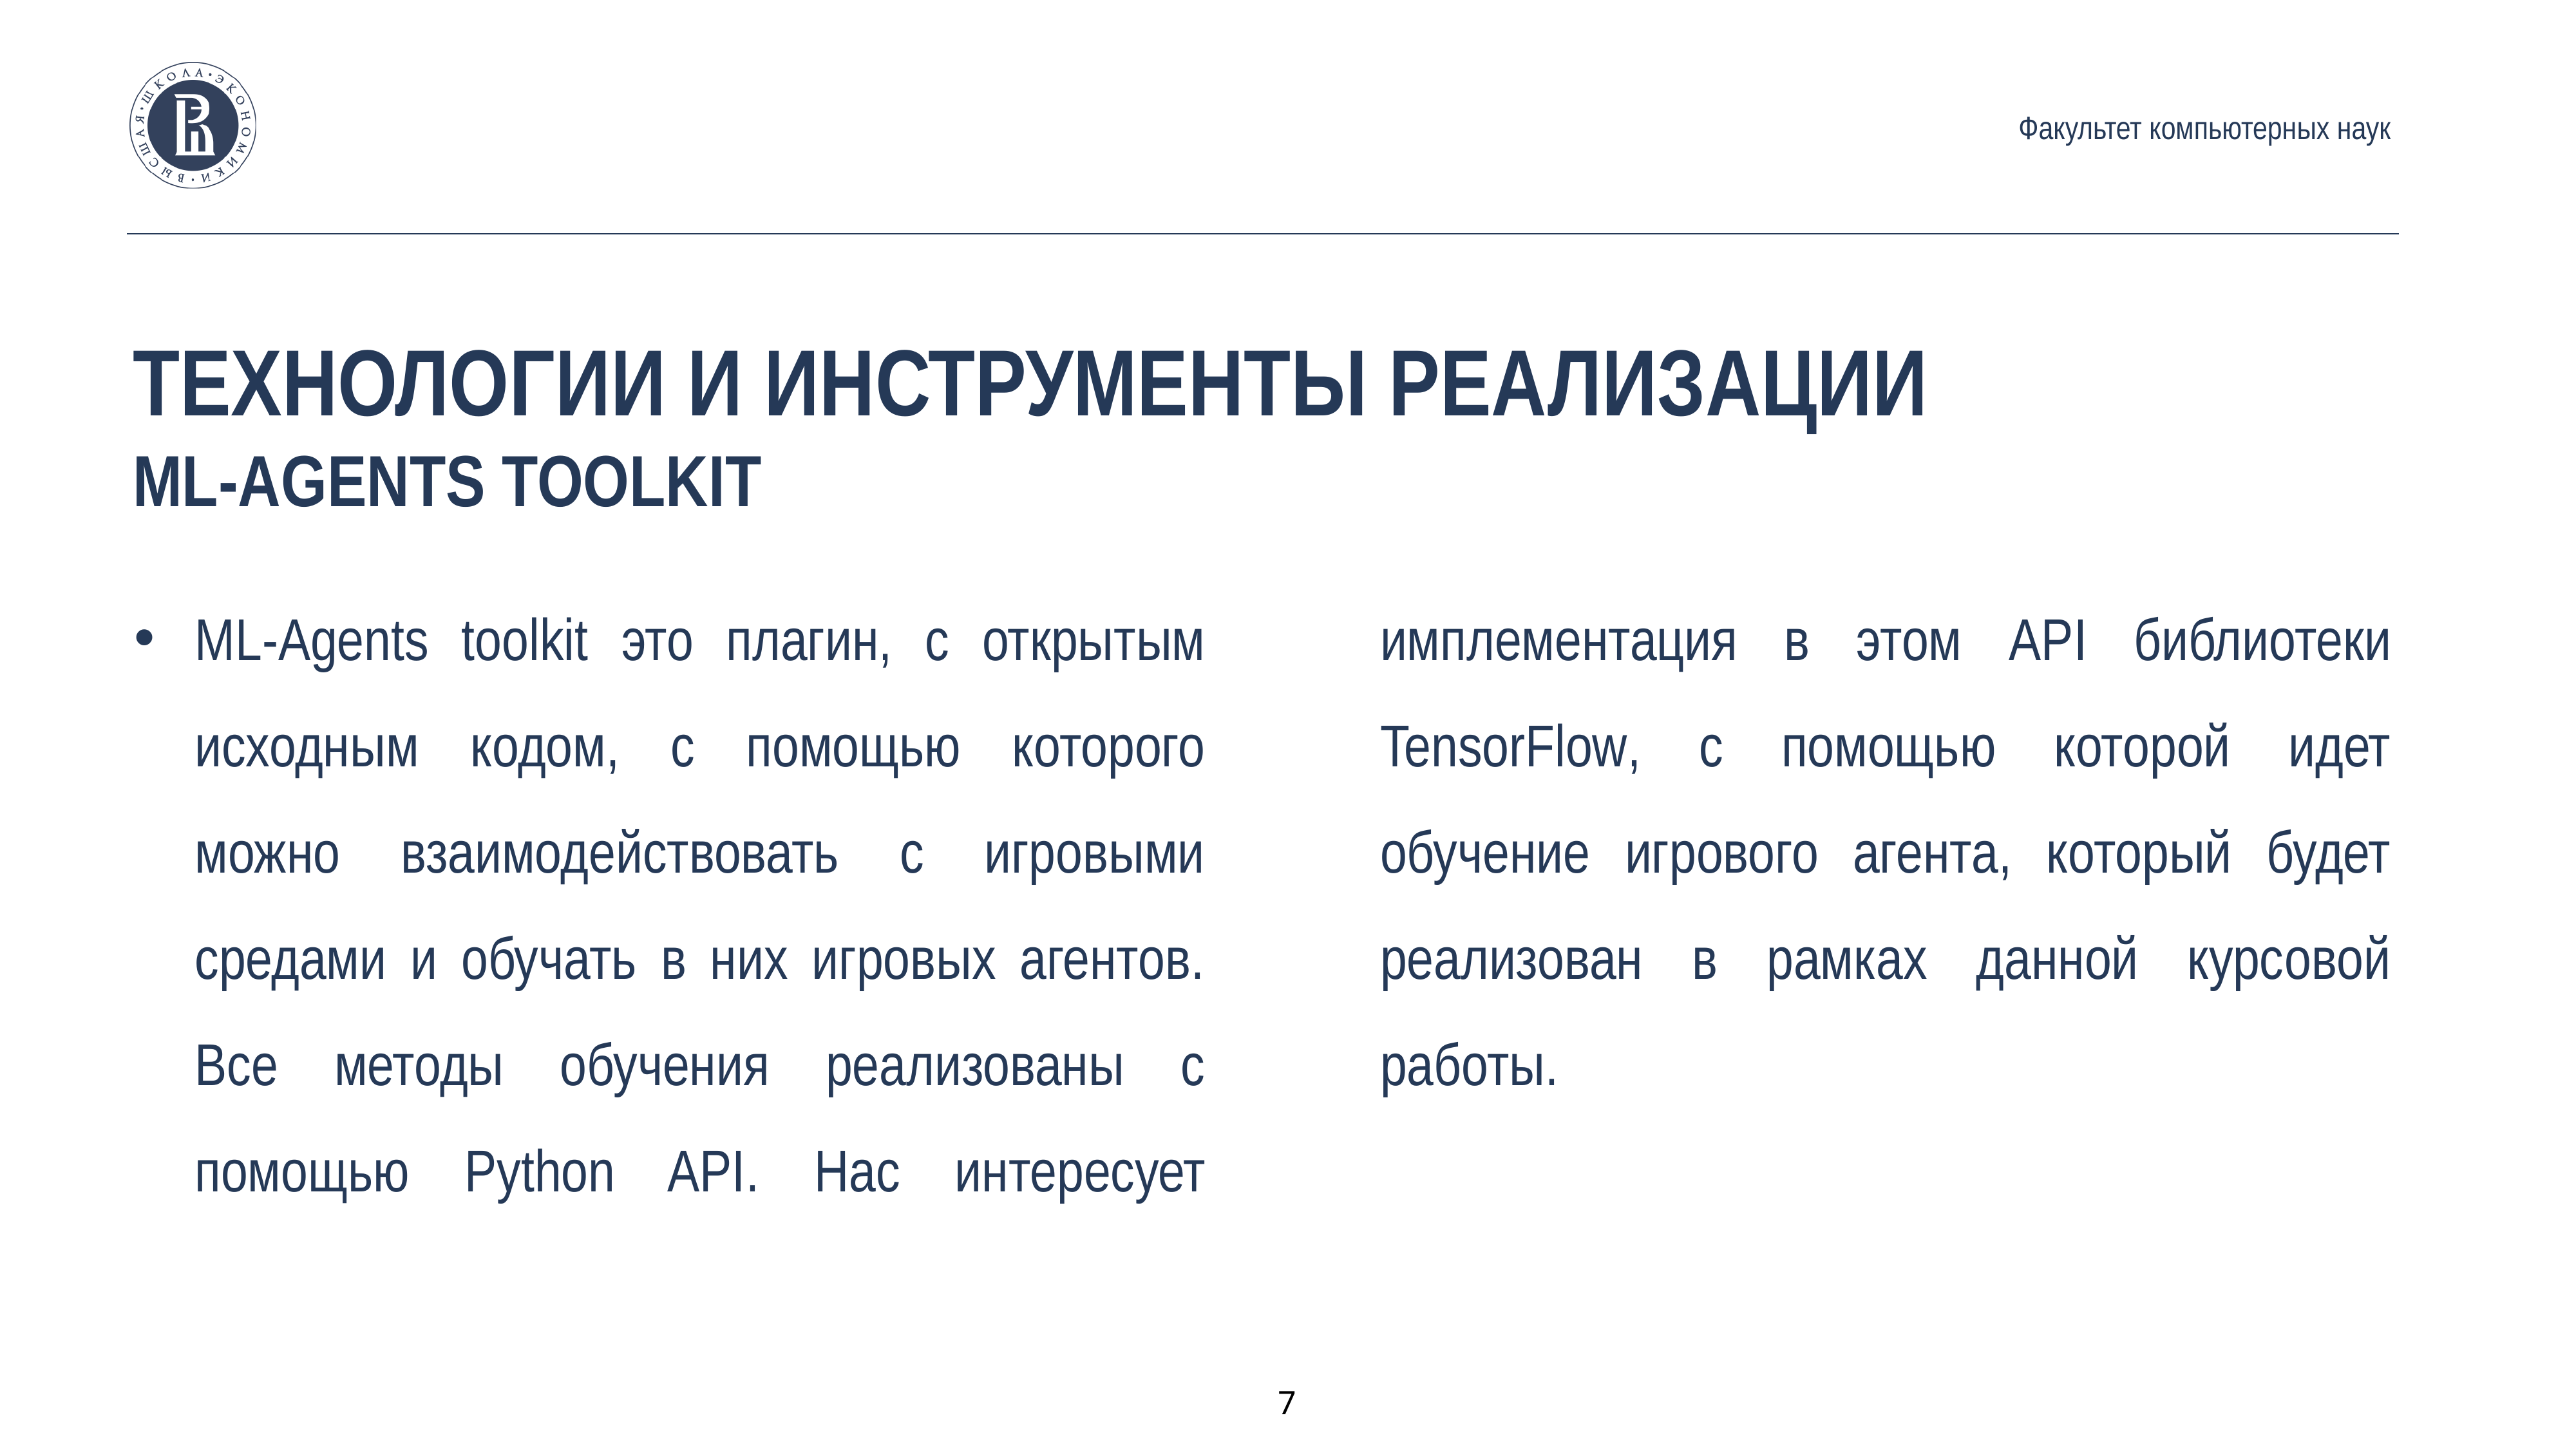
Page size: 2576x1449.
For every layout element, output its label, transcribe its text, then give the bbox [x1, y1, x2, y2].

text_box Технологии и инструменты реализации Ml-agents toolkit [125, 314, 2396, 559]
text_box ML-Agents toolkit это плагин, с открытым исходным кодом, с помощью которого можно взаимодействовать с игровыми средами и обучать в них игровых агентов. Все методы обучения реализованы с помощью Python API. Нас интересует имплементация в этом API библиотеки TensorFlow, с помощью которой идет обучение игрового агента, который будет реализован в рамках данной курсовой работы. [127, 558, 2400, 1070]
text_box [124, 614, 2397, 755]
slide_number 7 [1260, 1374, 1314, 1429]
picture [129, 62, 256, 189]
text_box Факультет компьютерных наук [1198, 100, 2399, 154]
